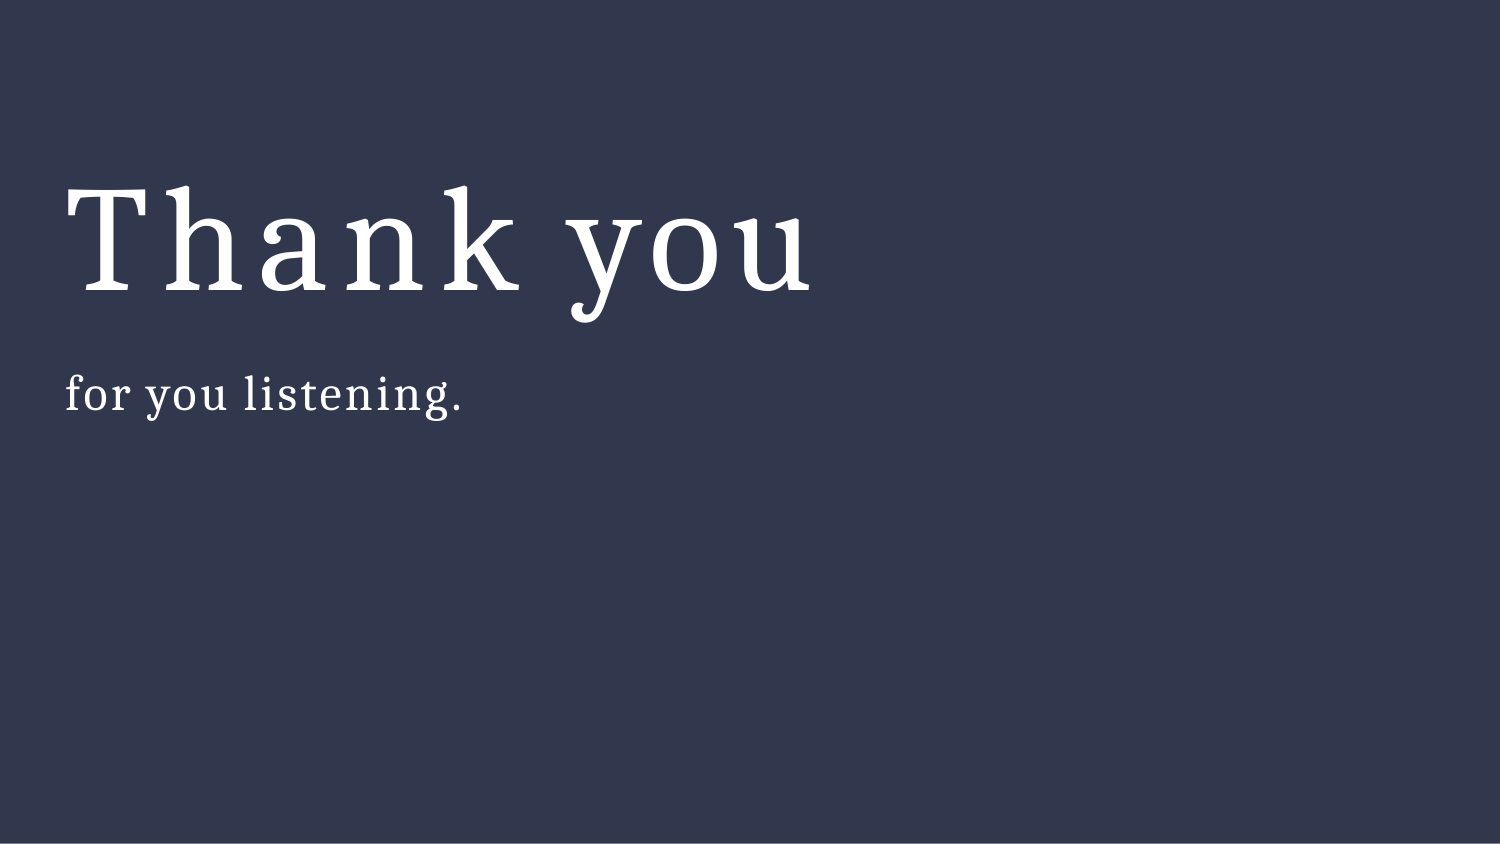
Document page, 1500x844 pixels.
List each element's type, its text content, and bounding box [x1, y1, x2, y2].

text_box for you listening. [63, 357, 488, 421]
title Thank you [63, 138, 851, 321]
